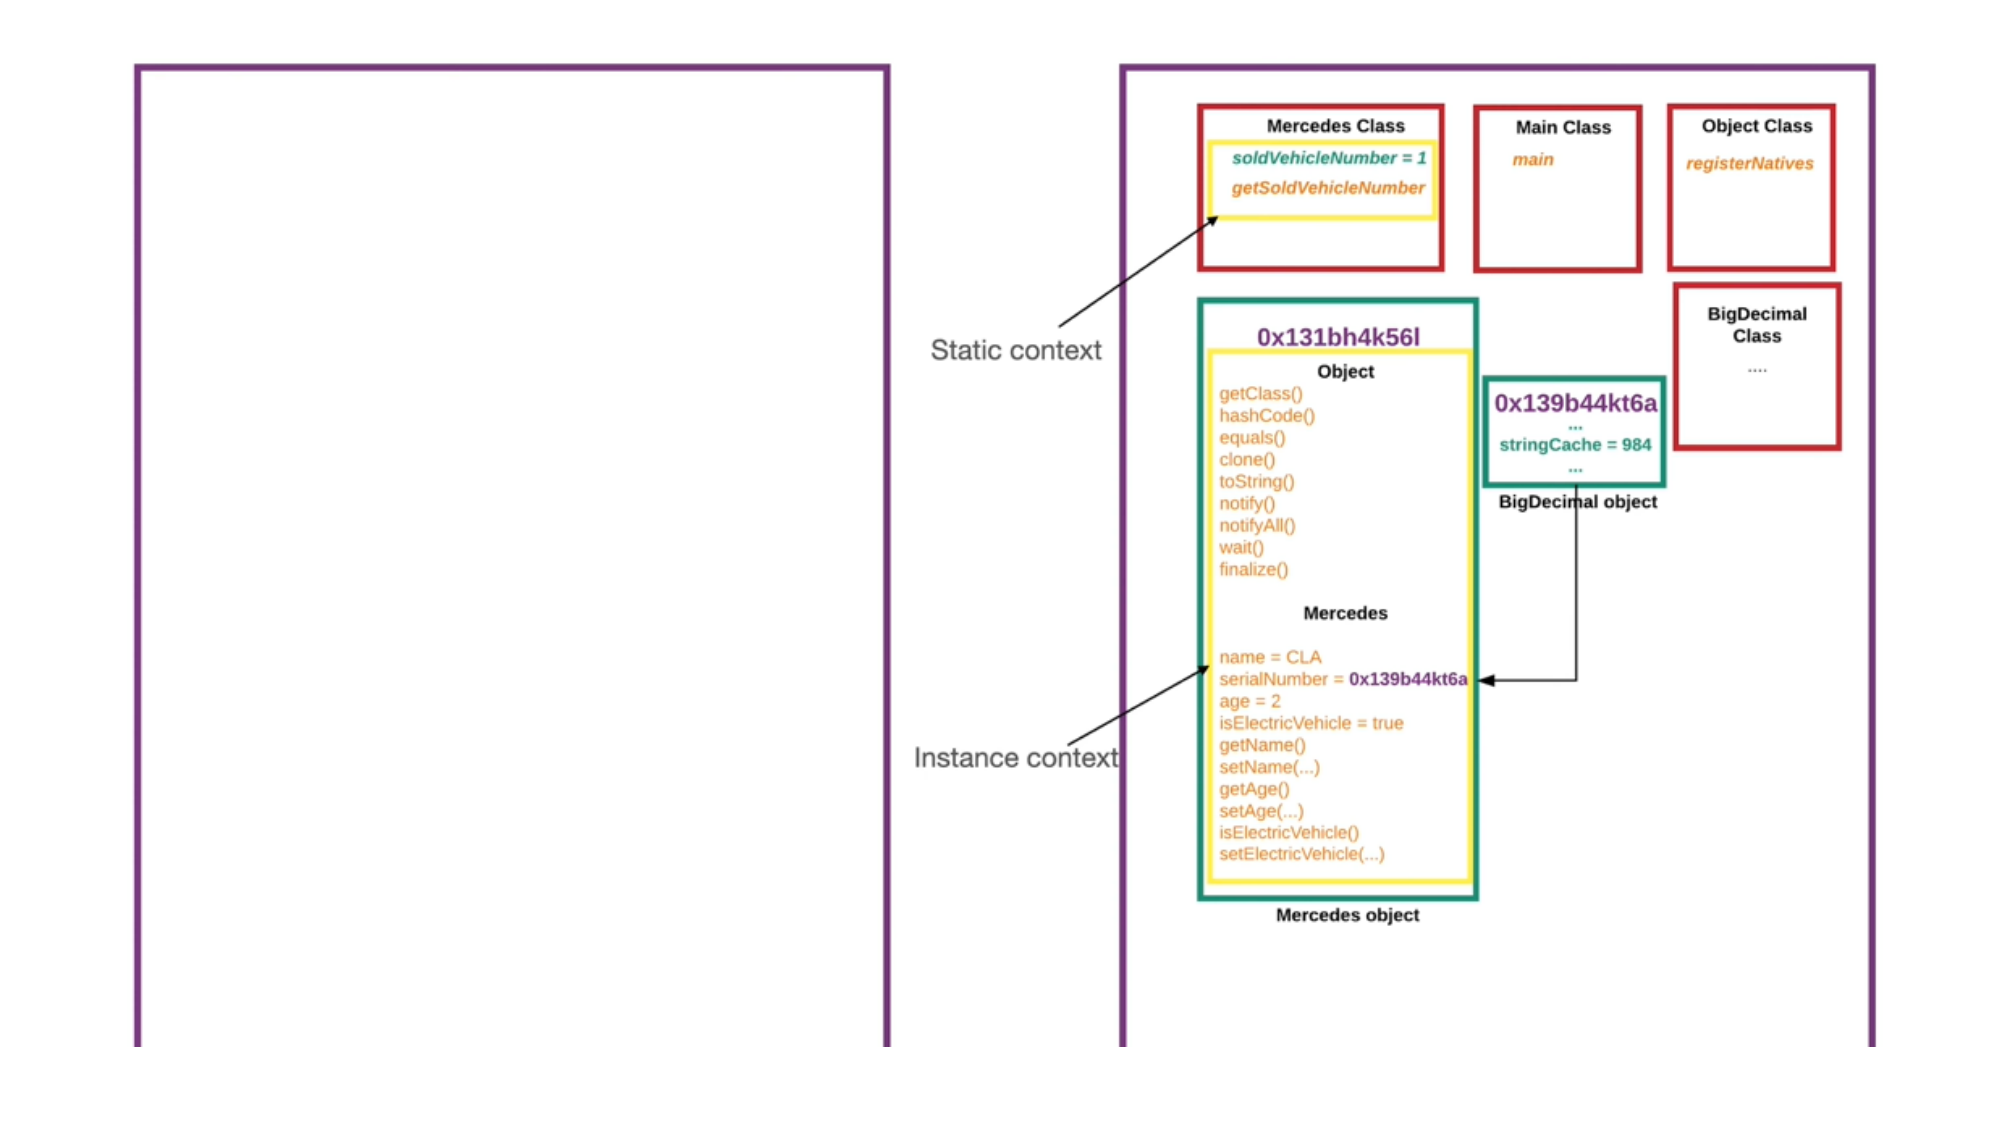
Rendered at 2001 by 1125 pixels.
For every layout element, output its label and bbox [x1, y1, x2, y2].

picture [28, 38, 1957, 1047]
